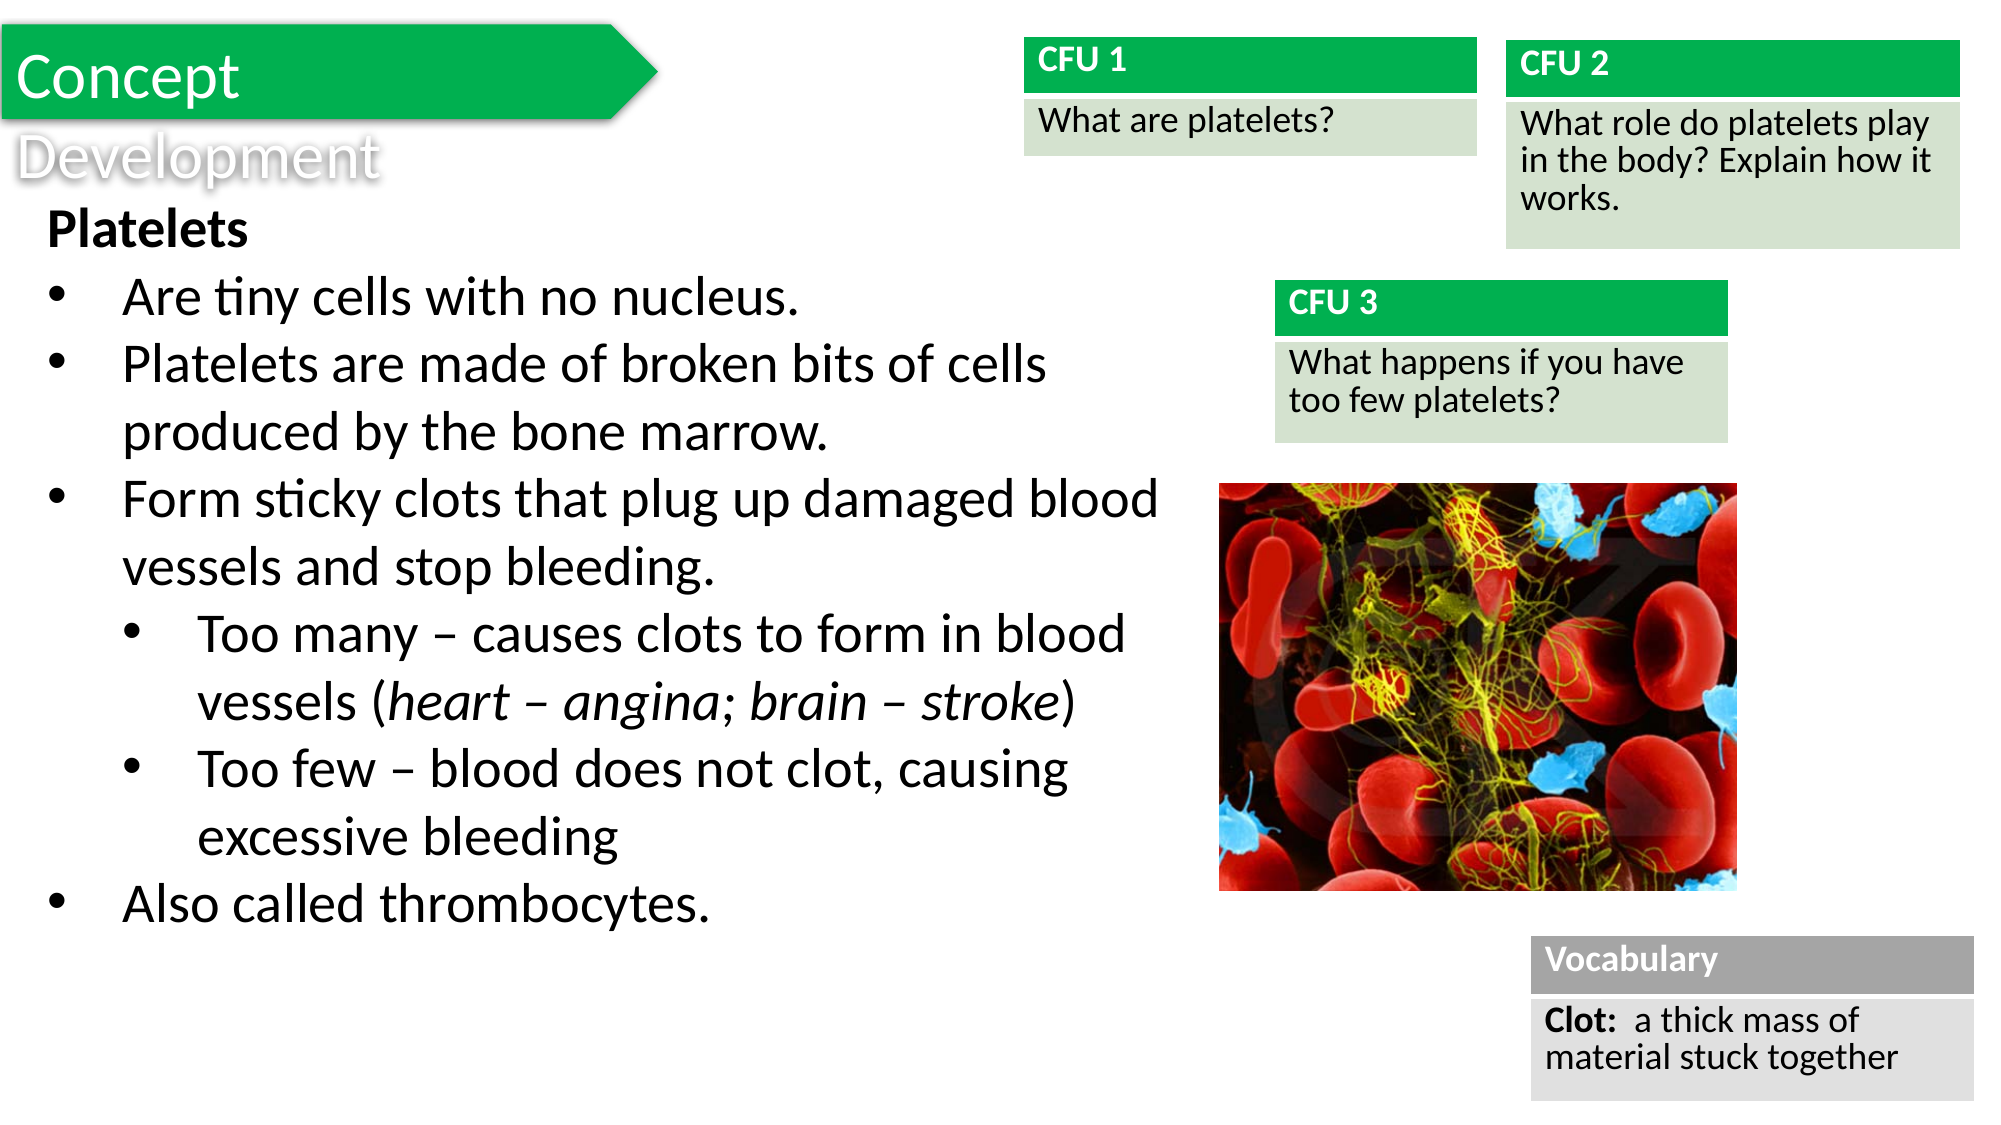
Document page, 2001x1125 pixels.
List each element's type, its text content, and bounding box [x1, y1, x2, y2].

table_header CFU 1 [1024, 37, 1477, 93]
table_header Vocabulary [1531, 936, 1974, 994]
picture [1219, 483, 1737, 891]
table_header CFU 2 [1506, 40, 1960, 97]
table_cell What are platelets? [1024, 99, 1477, 156]
table_cell Clot: a thick mass of material stuck together [1531, 999, 1974, 1101]
table_cell What role do platelets play in the body? Explain how it works. [1506, 102, 1960, 249]
text_box Platelets Are tiny cells with no nucleus. Platelets are made of broken bits of cells produced by the bone marrow. Form sticky clots that plug up damaged blood vessels and stop bleeding. Too many – causes clots to form in blood vessels (heart – angina; brain – stroke) Too few – blood does not clot, causing excessive bleeding Also called thrombocytes. [33, 184, 1220, 1009]
text_box Concept Development [1, 24, 658, 119]
table_cell What happens if you have too few platelets? [1275, 342, 1728, 443]
table_header CFU 3 [1275, 280, 1728, 336]
